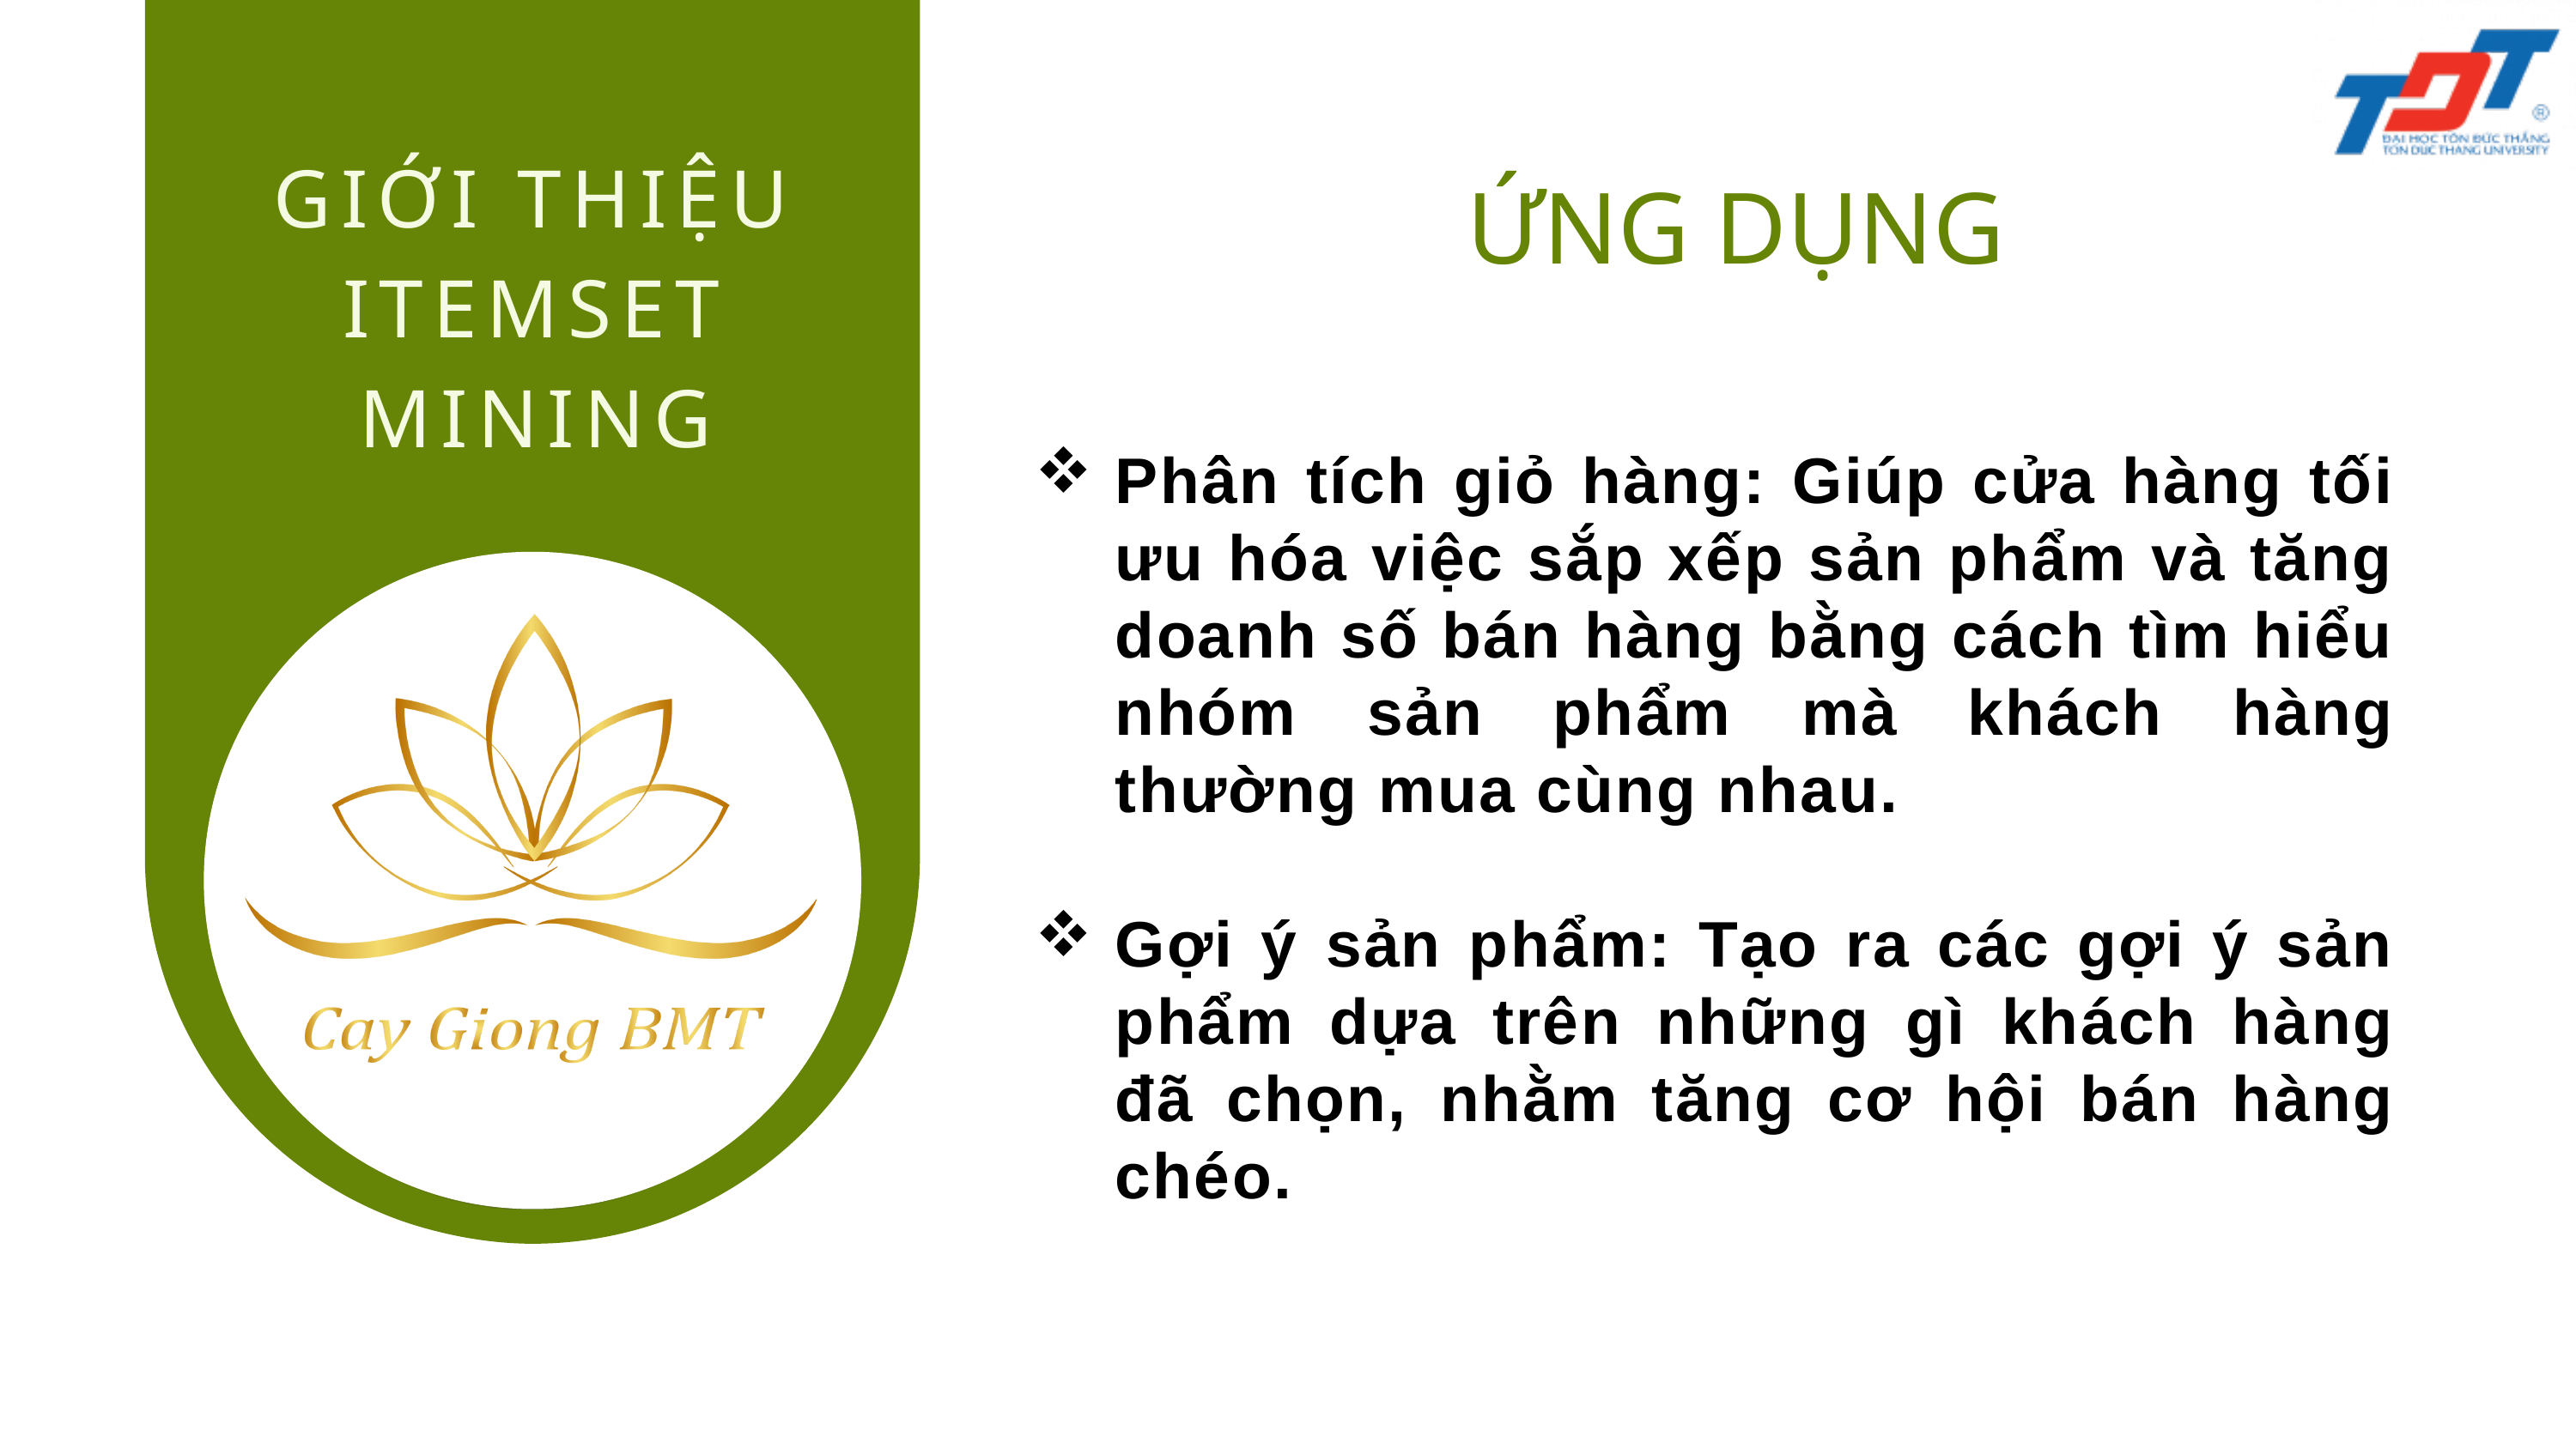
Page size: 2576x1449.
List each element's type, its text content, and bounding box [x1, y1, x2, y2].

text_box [204, 551, 862, 1210]
text_box ỨNG DỤNG [1076, 195, 2397, 284]
text_box Phân tích giỏ hàng: Giúp cửa hàng tối ưu hóa việc sắp xếp sản phẩm và tăng doanh số bán hàng bằng cách tìm hiểu nhóm sản phẩm mà khách hàng thường mua cùng nhau. Gợi ý sản phẩm: Tạo ra các gợi ý sản phẩm dựa trên những gì khách hàng đã chọn, nhằm tăng cơ hội bán hàng chéo. [995, 439, 2397, 1212]
text_box [2312, 0, 2576, 174]
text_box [144, 0, 920, 1245]
